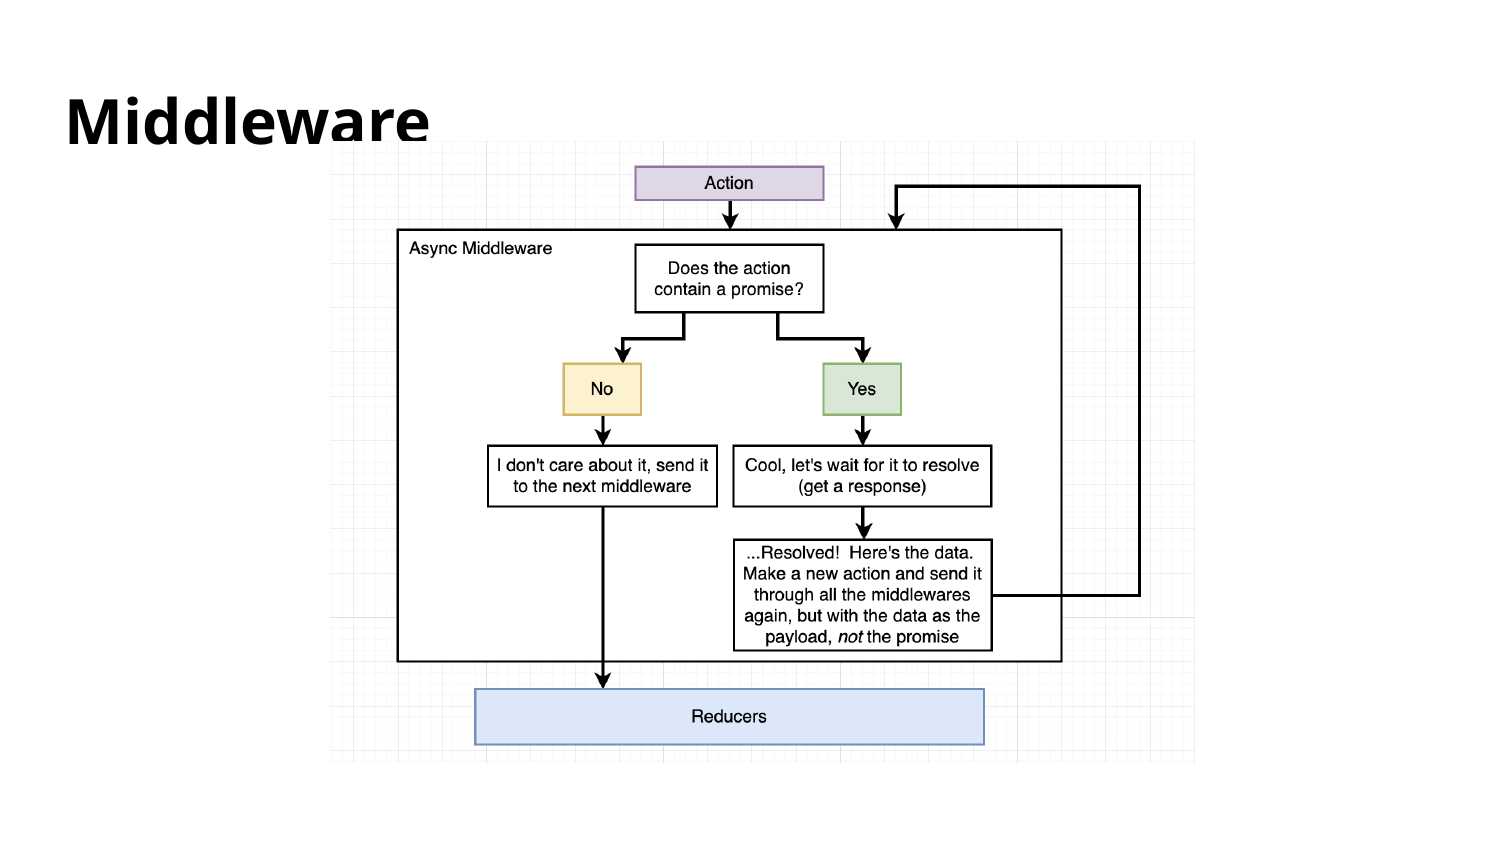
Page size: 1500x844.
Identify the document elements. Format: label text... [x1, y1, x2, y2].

picture [330, 141, 1196, 764]
title Middleware [49, 67, 1448, 173]
